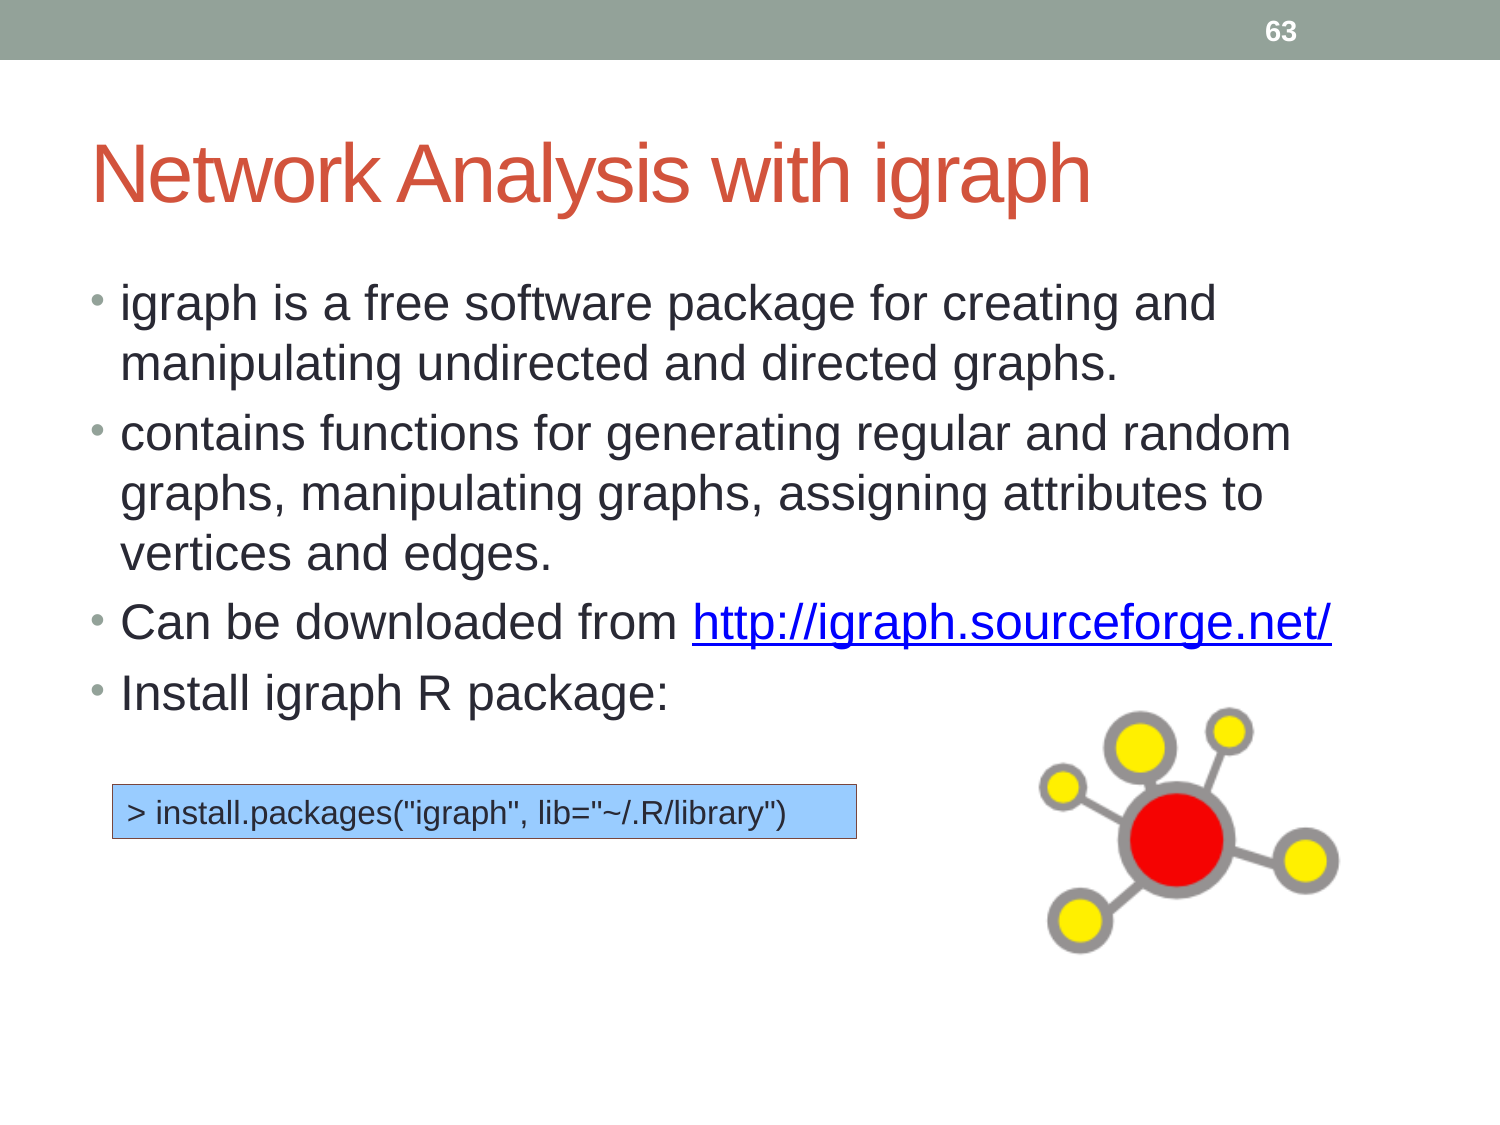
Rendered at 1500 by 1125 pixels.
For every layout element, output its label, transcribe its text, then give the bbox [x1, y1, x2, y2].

slide_number 63 [1250, 3, 1425, 57]
picture [971, 679, 1370, 988]
list igraph is a free software package for creating and manipulating undirected and directed graphs. contains functions for generating regular and random graphs, manipulating graphs, assigning attributes to vertices and edges. Can be downloaded from http://igraph.sourceforge.net/ Install igraph R package: [75, 262, 1425, 1063]
title Network Analysis with igraph [75, 87, 1425, 250]
text_box > install.packages("igraph", lib="~/.R/library") [110, 782, 858, 841]
